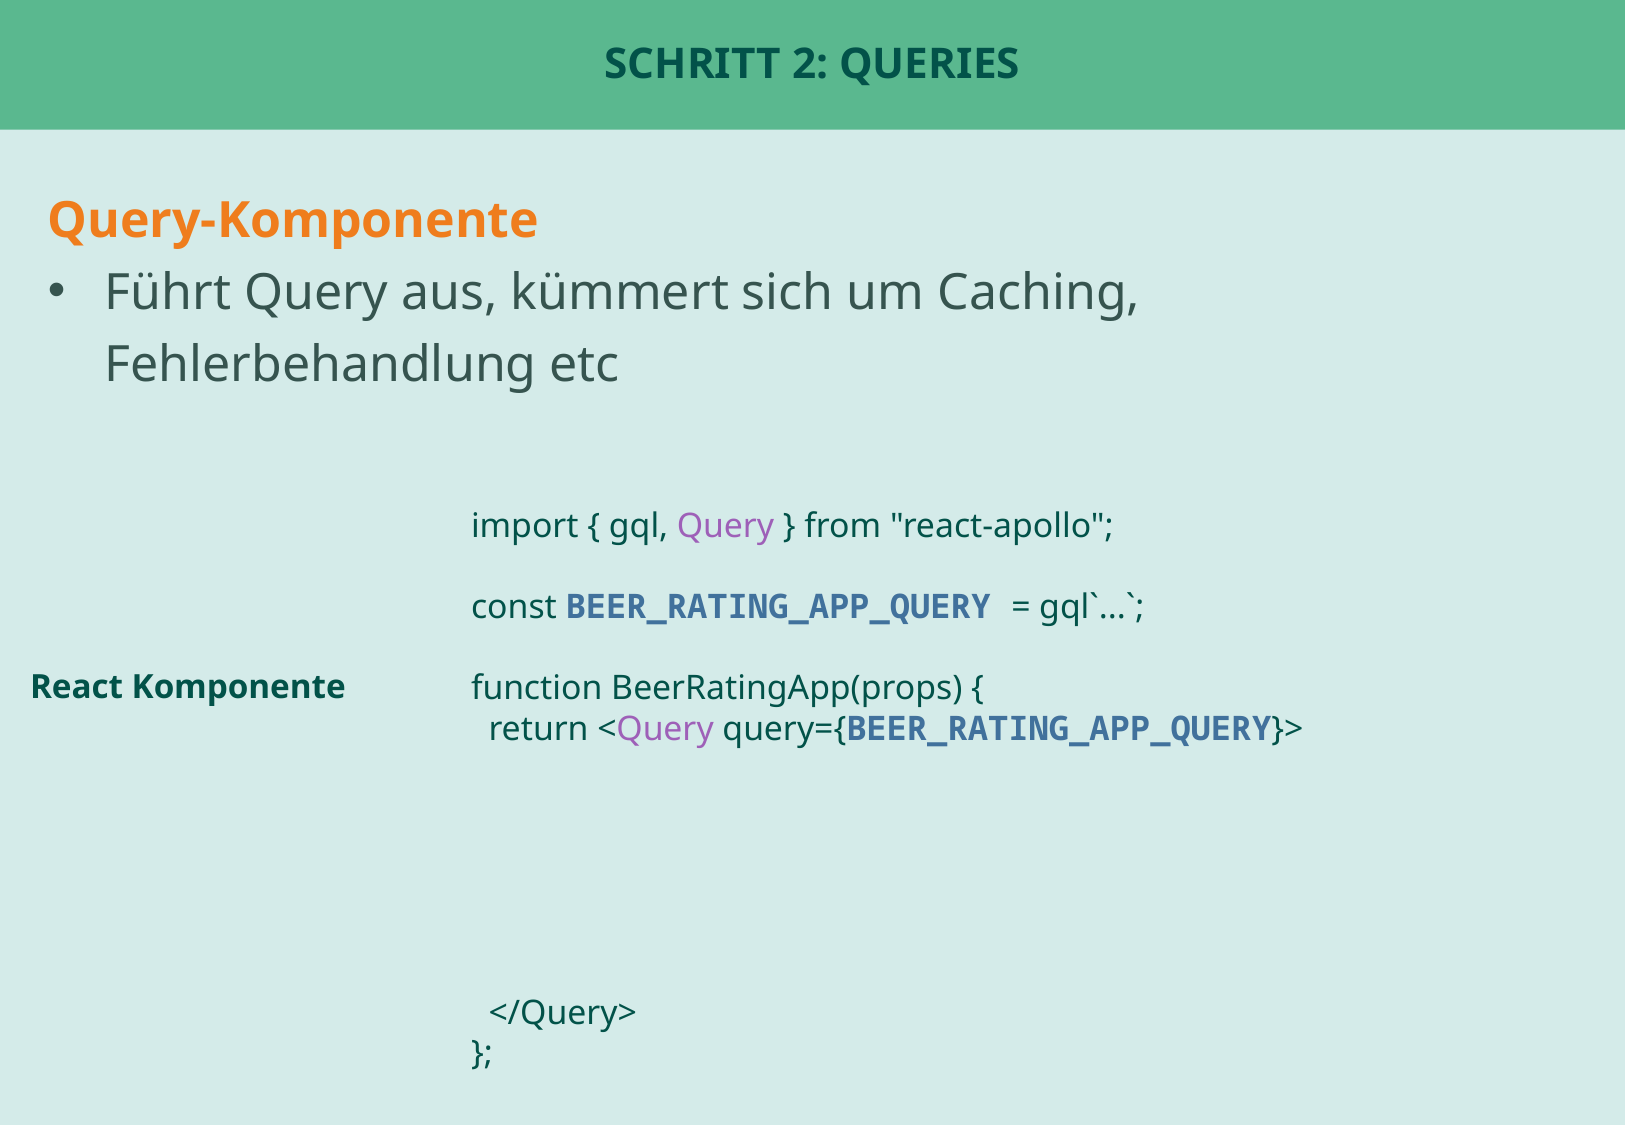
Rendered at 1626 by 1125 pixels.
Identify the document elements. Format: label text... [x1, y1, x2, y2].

title Schritt 2: Queries [0, 0, 1625, 130]
text_box Query-Komponente Führt Query aus, kümmert sich um Caching, Fehlerbehandlung etc [33, 168, 1592, 399]
text_box React Komponente [15, 658, 580, 713]
text_box import { gql, Query } from "react-apollo"; const BEER_RATING_APP_QUERY = gql`...`; function BeerRatingApp(props) { return <Query query={BEER_RATING_APP_QUERY}> </Query> }; [470, 503, 1574, 1072]
